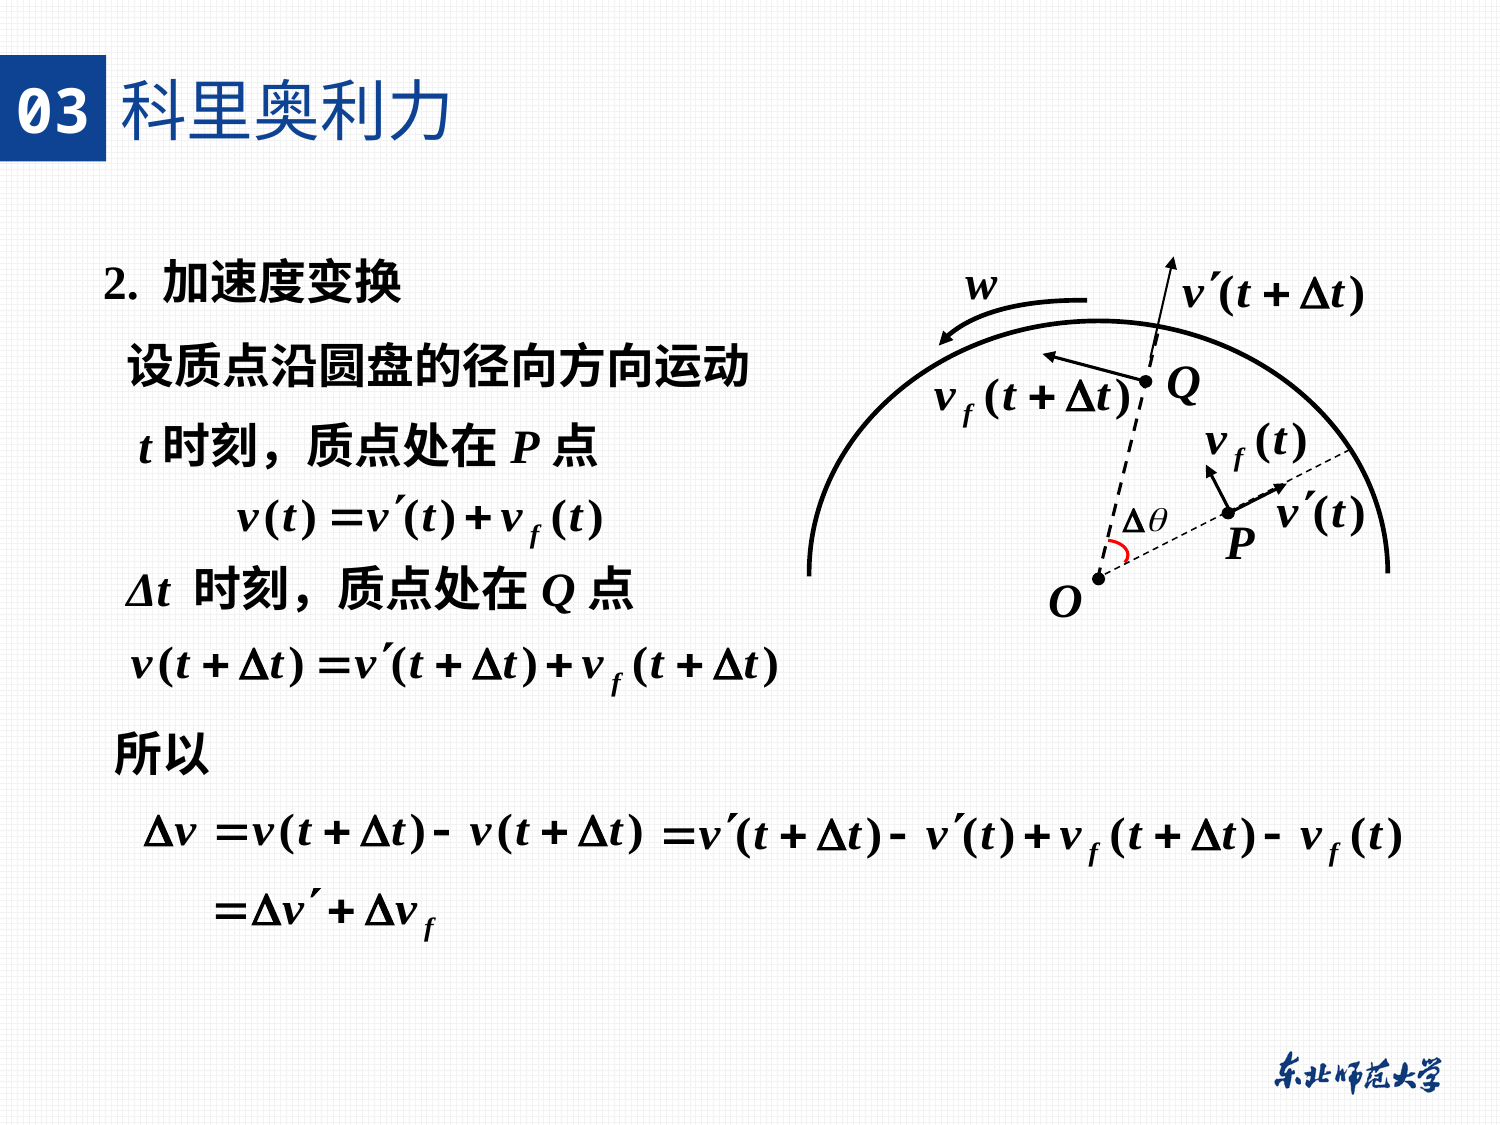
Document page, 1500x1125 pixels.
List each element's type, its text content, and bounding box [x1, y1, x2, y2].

text_box P [1210, 503, 1294, 576]
text_box [1139, 375, 1151, 388]
text_box [1087, 320, 1157, 379]
text_box 2. 加速度变换 [88, 244, 611, 317]
text_box [1150, 256, 1176, 358]
text_box [1155, 326, 1217, 343]
text_box [957, 300, 1088, 328]
text_box w [950, 244, 1034, 317]
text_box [0, 55, 1275, 162]
text_box [1104, 540, 1128, 563]
picture [123, 633, 785, 706]
text_box Q [1151, 343, 1247, 416]
text_box 所以 [100, 716, 750, 789]
text_box [809, 380, 1225, 577]
text_box O [1033, 562, 1117, 635]
picture [1116, 500, 1176, 541]
picture [927, 364, 1137, 438]
text_box Δt 时刻，质点处在Q点 [112, 551, 762, 624]
text_box 设质点沿圆盘的径向方向运动 [112, 328, 1105, 401]
picture [135, 803, 1412, 877]
text_box [1294, 493, 1388, 574]
picture [230, 485, 612, 558]
text_box [1216, 356, 1370, 503]
text_box t时刻，质点处在P点 [123, 408, 632, 481]
picture [1175, 266, 1373, 327]
picture [1198, 408, 1318, 481]
picture [203, 878, 451, 951]
picture [1269, 485, 1373, 547]
